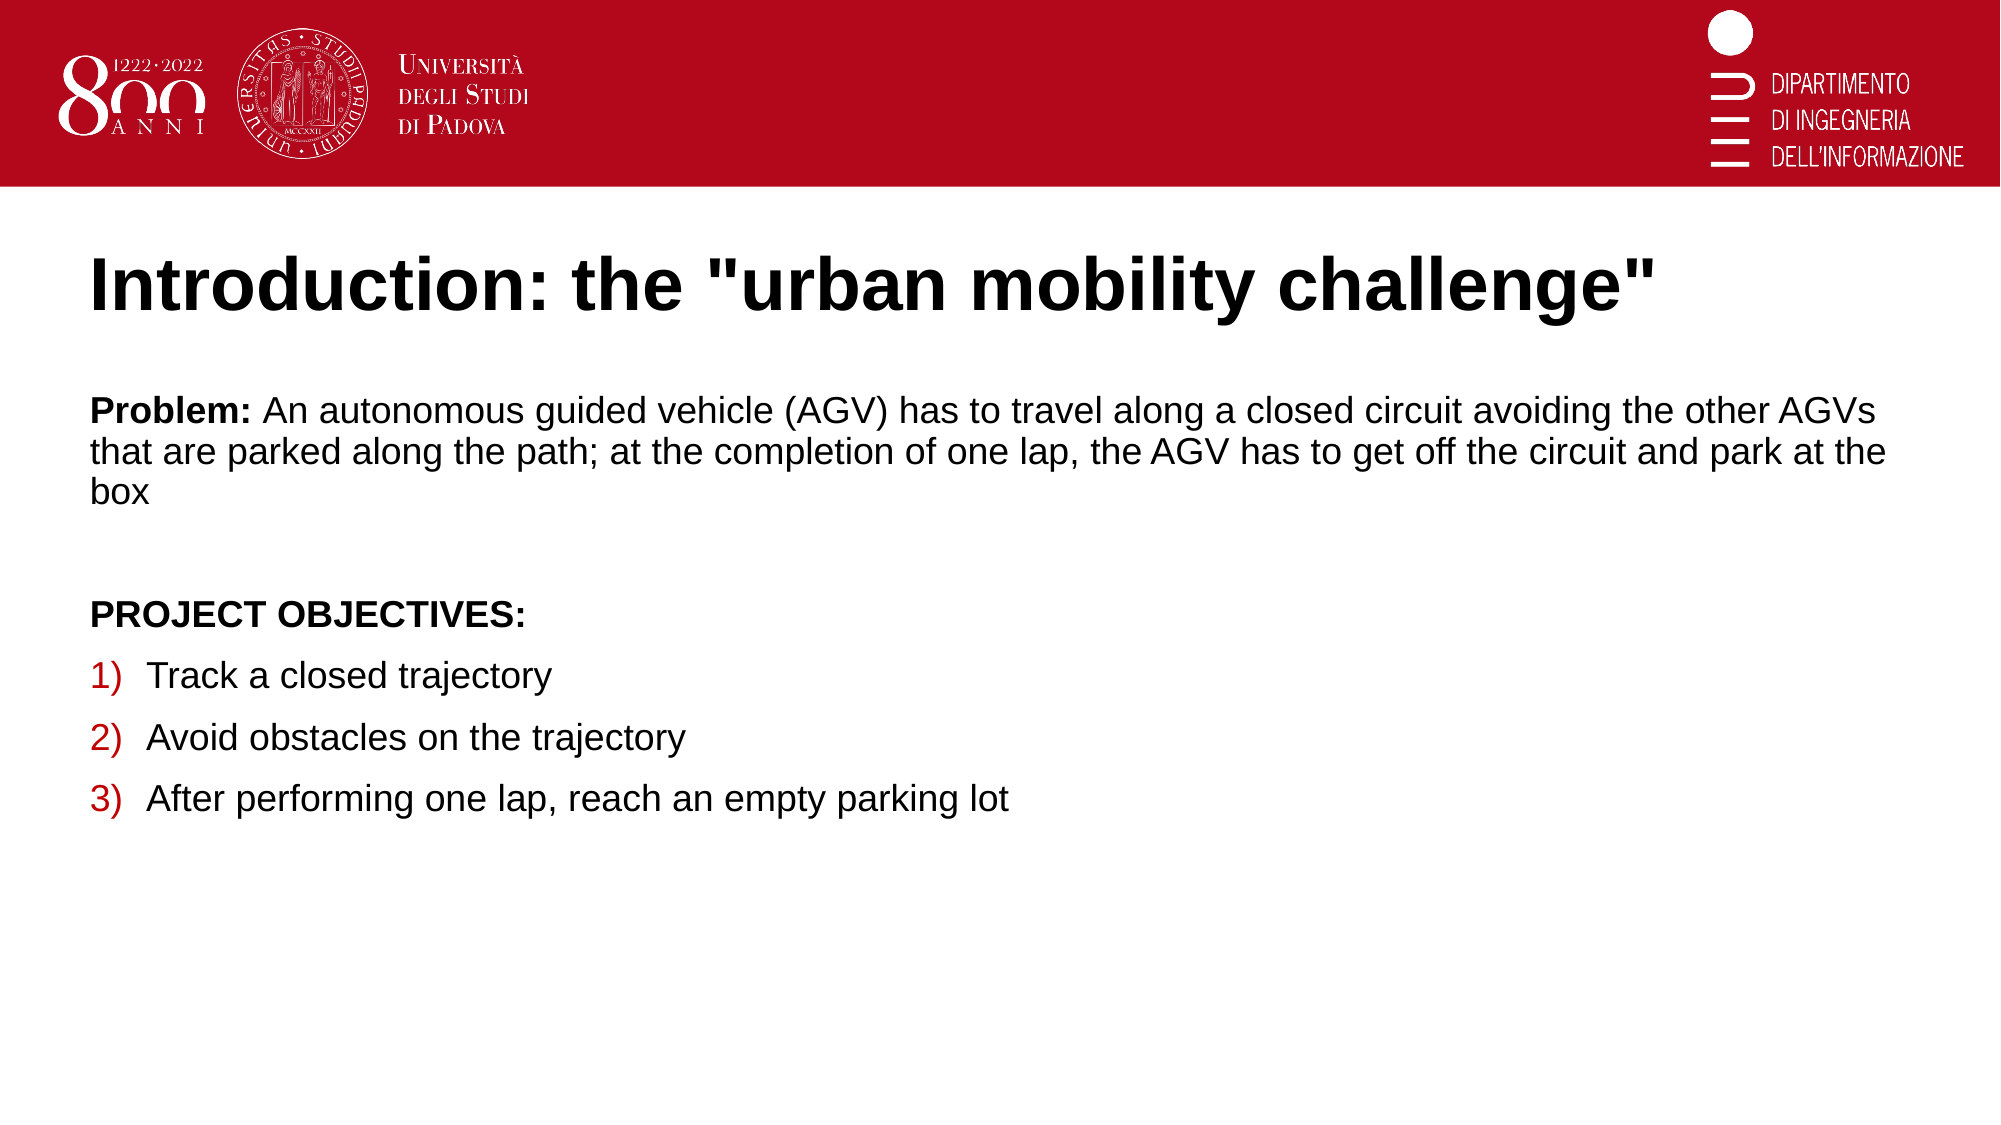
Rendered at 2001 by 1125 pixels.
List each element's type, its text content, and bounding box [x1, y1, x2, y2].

list Problem: An autonomous guided vehicle (AGV) has to travel along a closed circuit avoiding the other AGVs that are parked along the path; at the completion of one lap, the AGV has to get off the circuit and park at the box PROJECT OBJECTIVES: Track a closed trajectory Avoid obstacles on the trajectory After performing one lap, reach an empty parking lot [74, 384, 1943, 1059]
picture [1663, 0, 2000, 221]
title Introduction: the "urban mobility challenge" [74, 189, 2000, 384]
